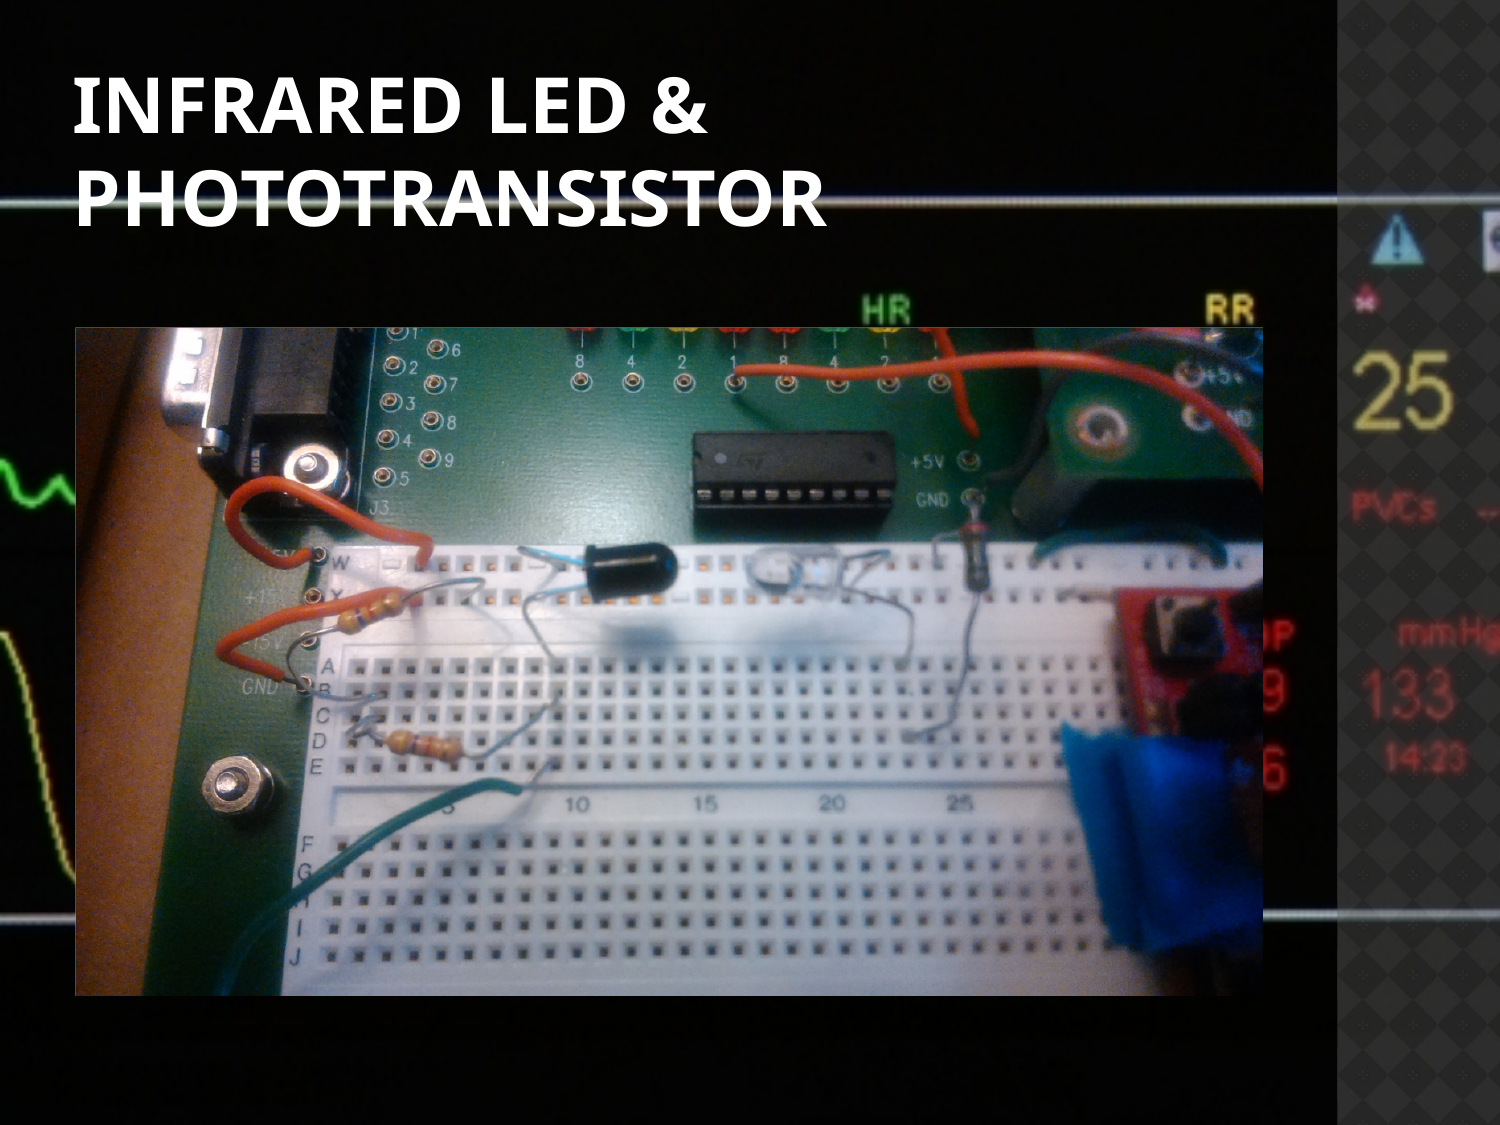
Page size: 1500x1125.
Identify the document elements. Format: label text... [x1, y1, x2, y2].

picture [0, 0, 1500, 1125]
title Infrared LED & Phototransistor [64, 54, 1284, 243]
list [74, 327, 1263, 996]
